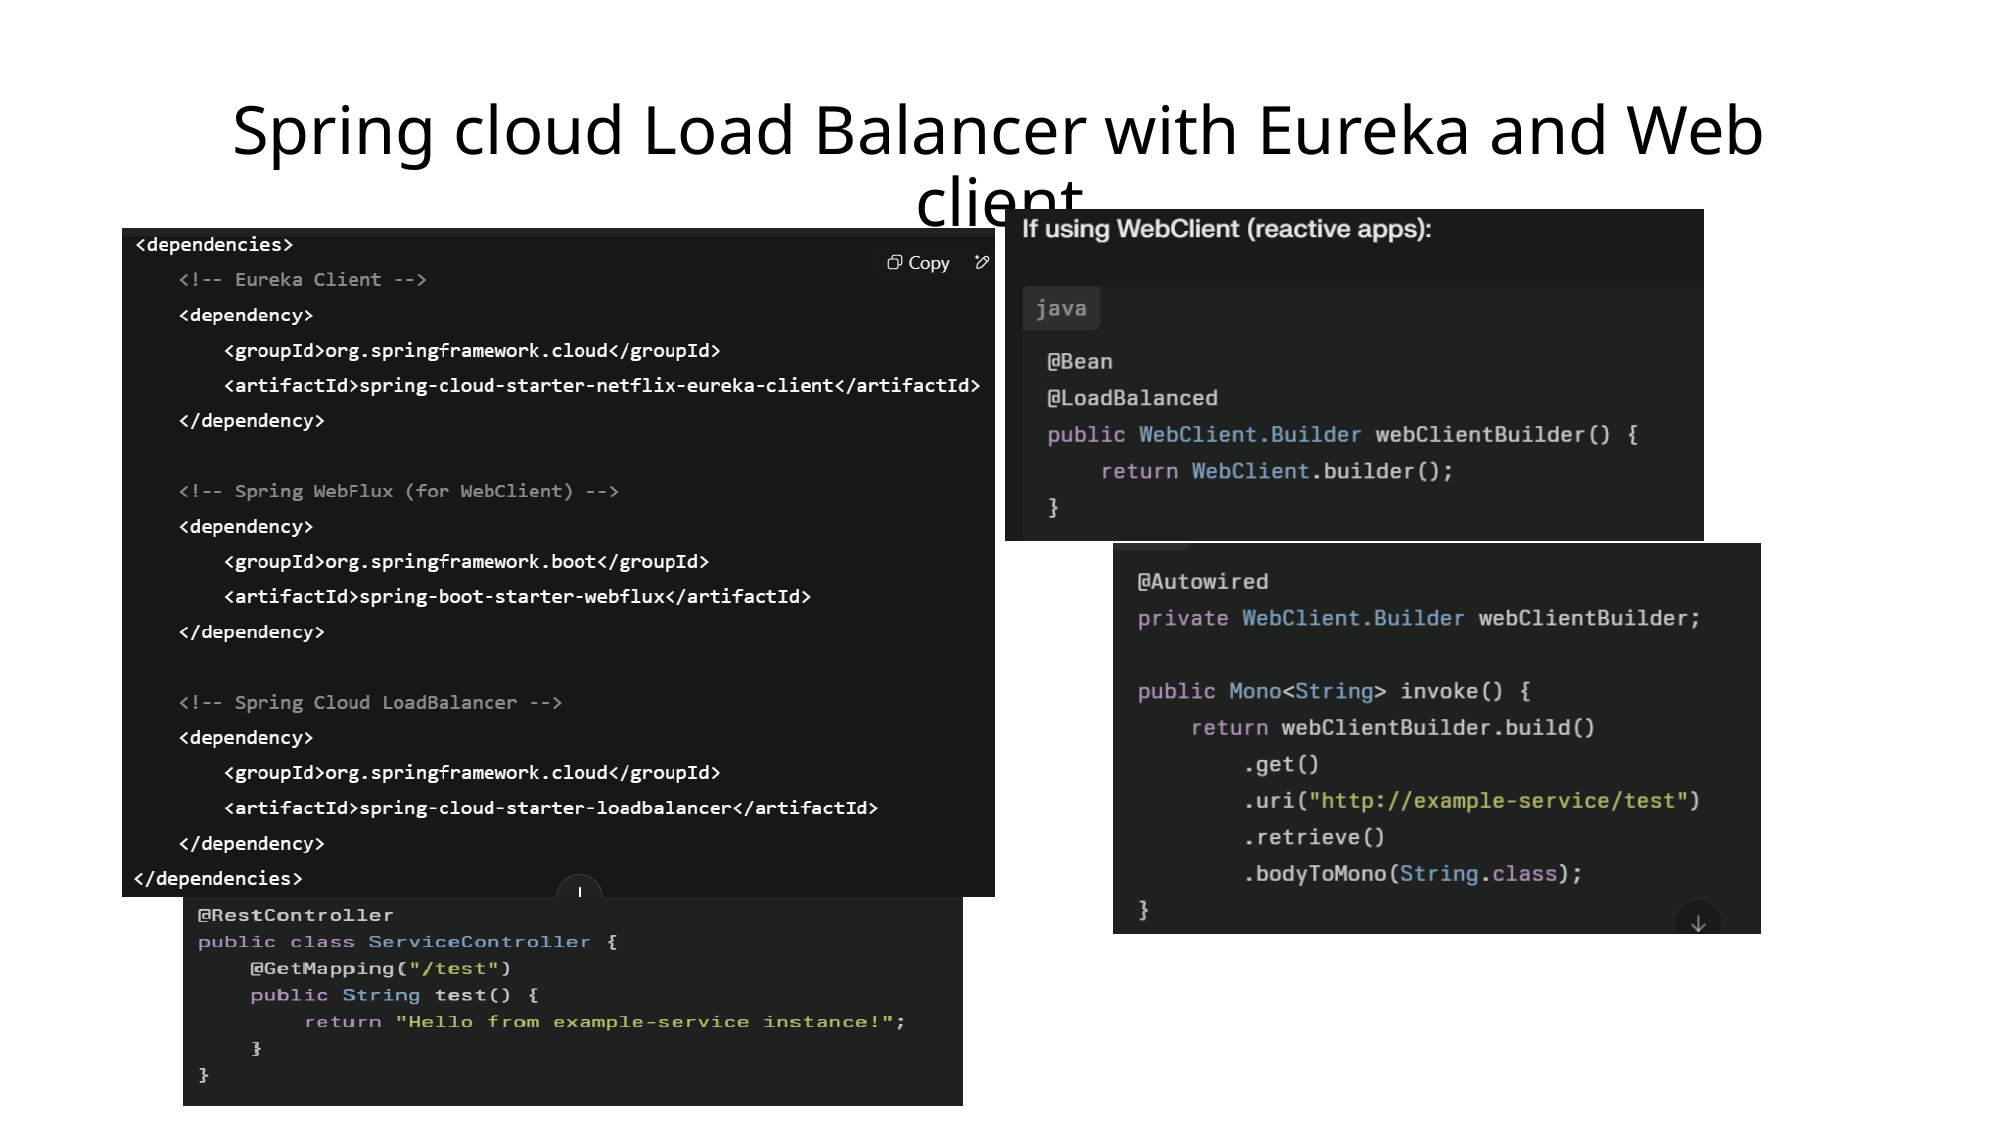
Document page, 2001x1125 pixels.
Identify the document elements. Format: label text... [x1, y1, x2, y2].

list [122, 228, 995, 897]
picture [1005, 209, 1704, 541]
picture [183, 897, 963, 1106]
title Spring cloud Load Balancer with Eureka and Web client [137, 59, 1863, 278]
picture [1112, 543, 1761, 934]
